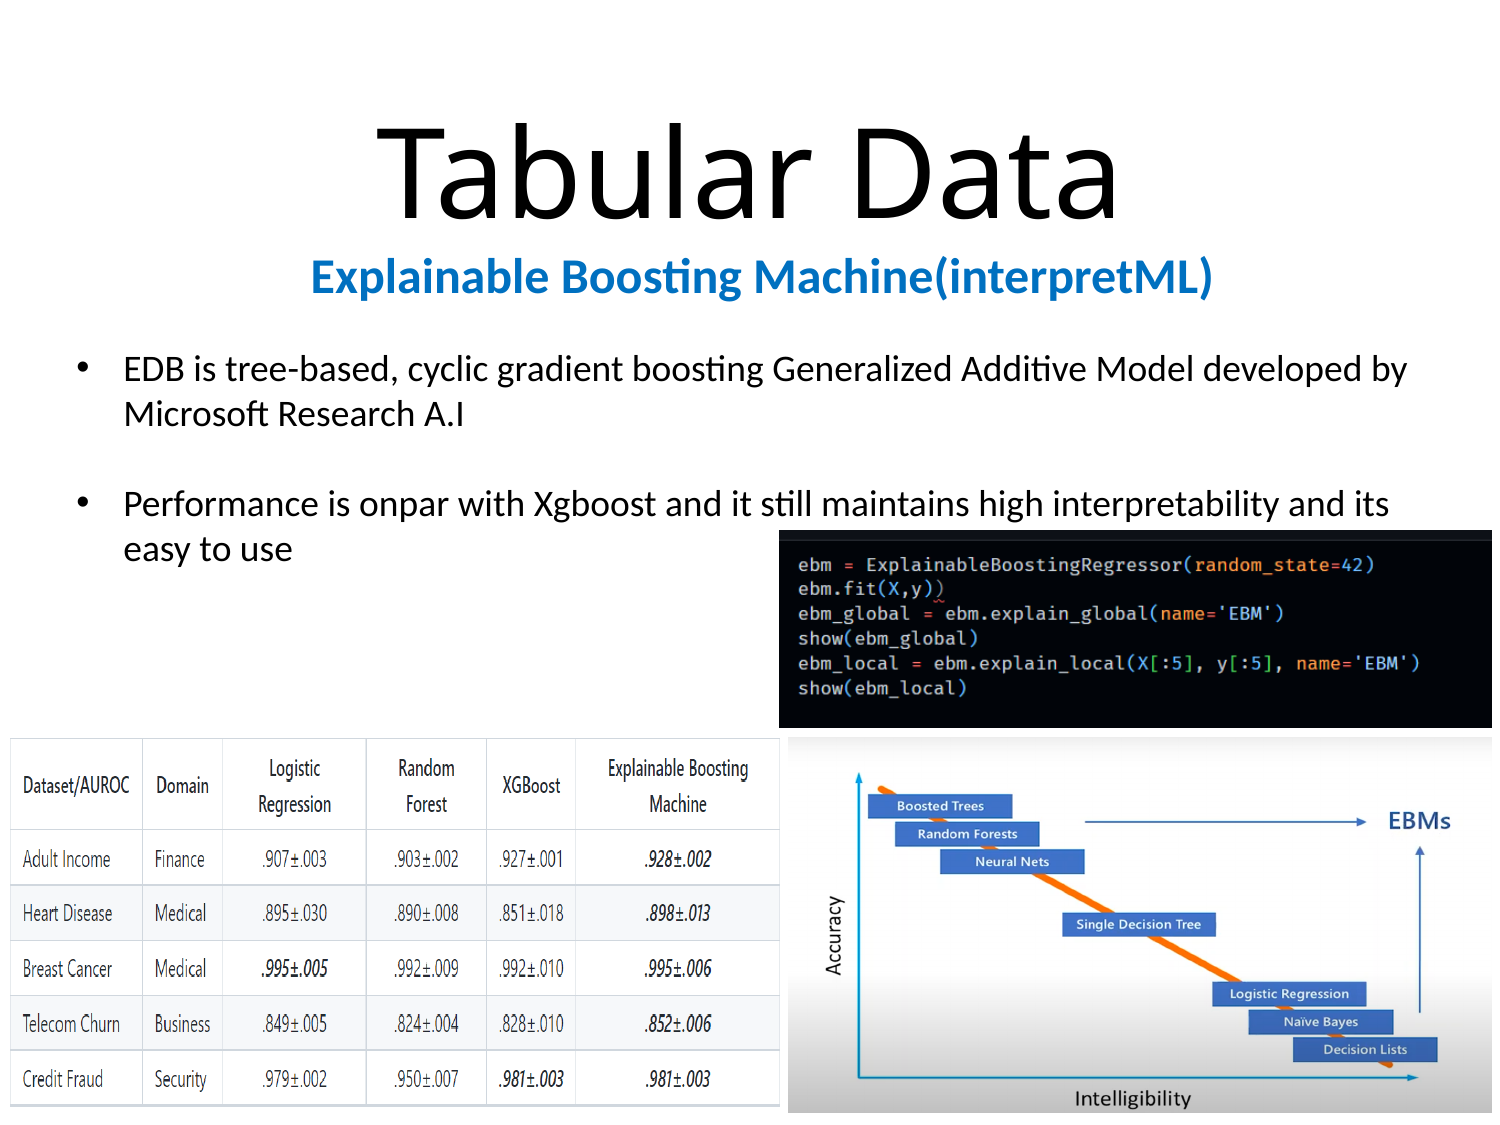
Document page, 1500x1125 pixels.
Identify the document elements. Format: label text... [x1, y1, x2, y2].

subtitle Explainable Boosting Machine(interpretML) [62, 242, 1463, 530]
picture [8, 530, 1492, 1119]
text_box EDB is tree-based, cyclic gradient boosting Generalized Additive Model developed by Microsoft Research A.I Performance is onpar with Xgboost and it still maintains high interpretability and its easy to use [61, 336, 1462, 671]
title Tabular Data [50, 12, 1450, 254]
